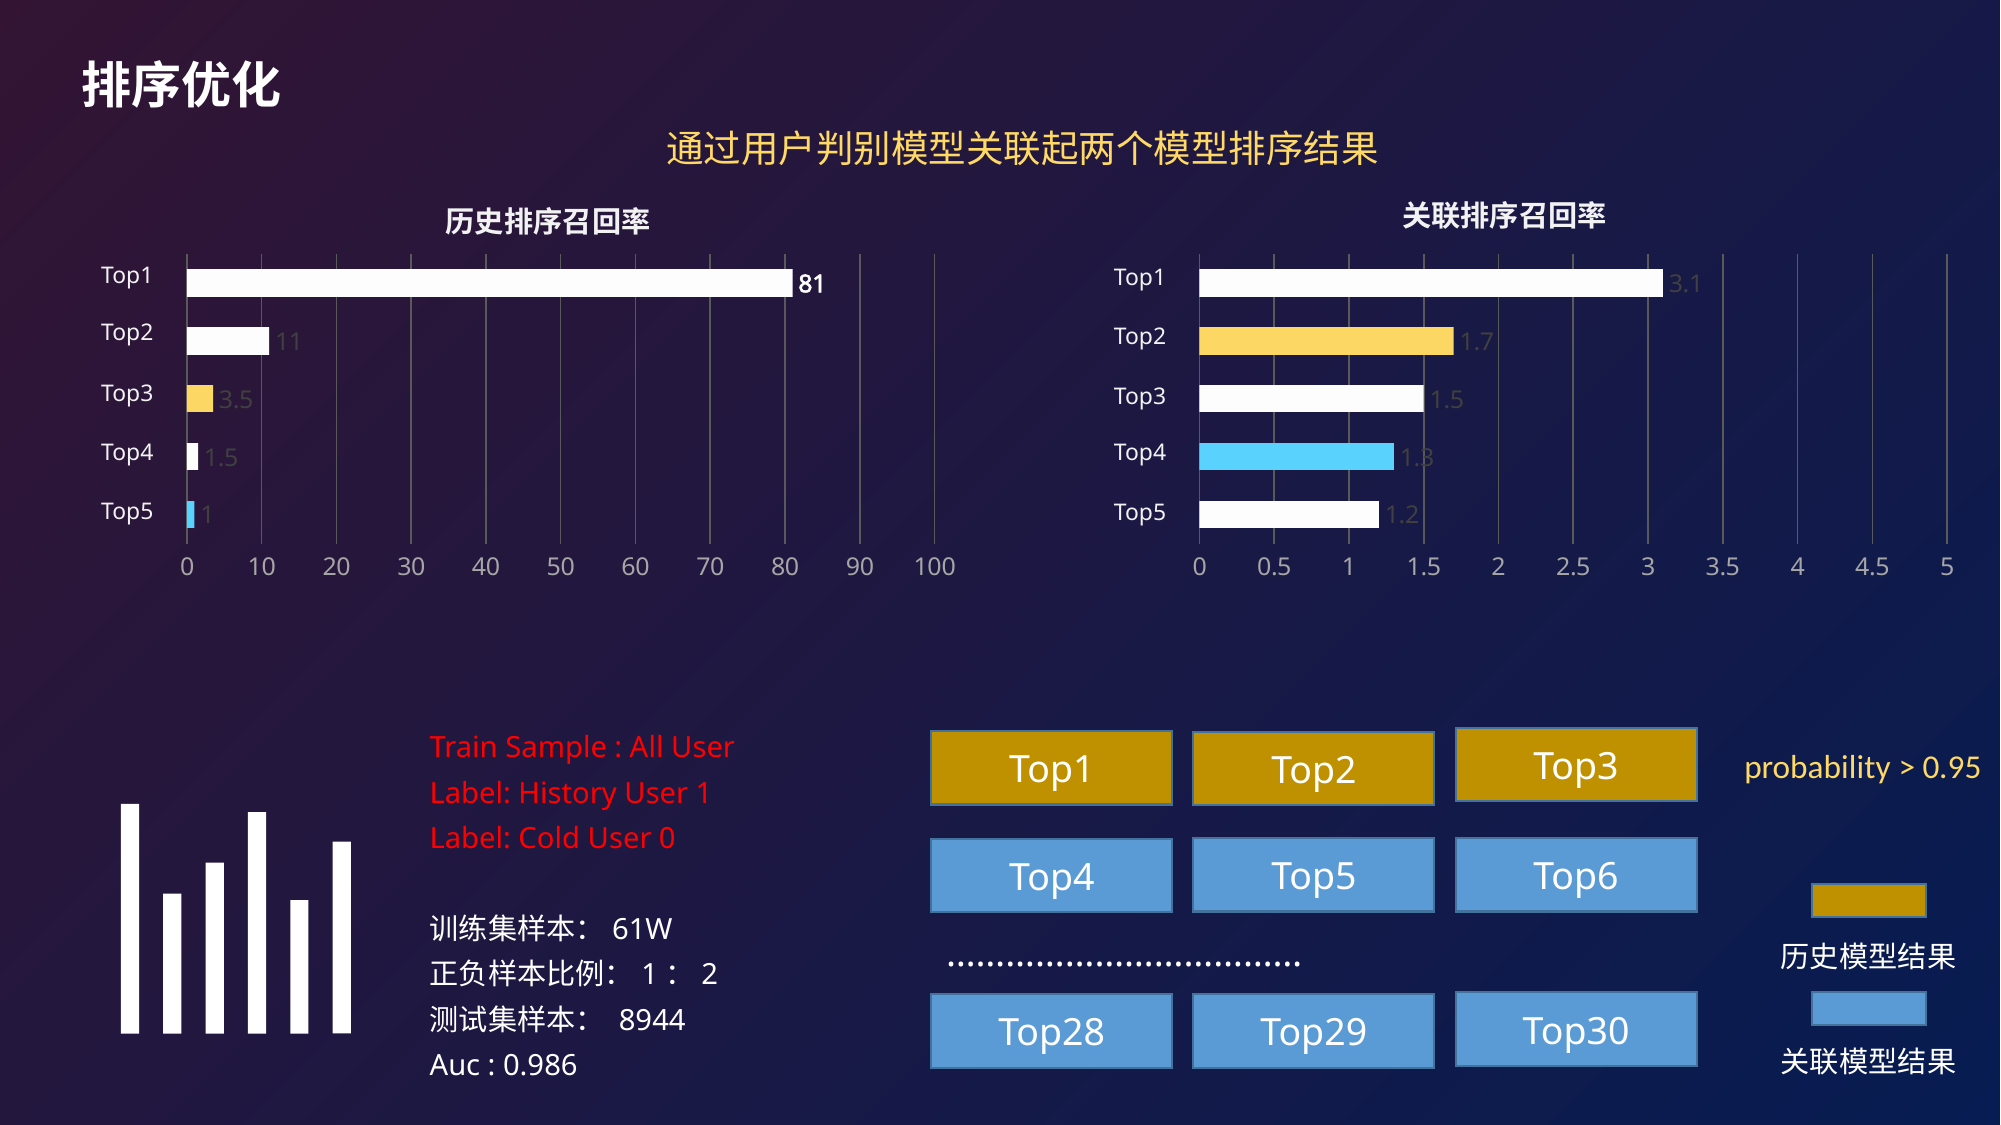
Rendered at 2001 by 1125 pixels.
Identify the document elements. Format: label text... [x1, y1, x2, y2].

text_box Top4 [930, 838, 1173, 913]
text_box ……………………………… [931, 921, 1697, 982]
text_box Top30 [1455, 991, 1698, 1067]
text_box Top29 [1192, 993, 1435, 1069]
text_box Top2 [1192, 731, 1435, 806]
text_box 关联模型结果 [1766, 1035, 1972, 1086]
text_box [1098, 239, 1989, 584]
text_box 关联排序召回率 [1318, 190, 1692, 239]
text_box 历史排序召回率 [361, 195, 735, 239]
text_box Top3 [1455, 727, 1698, 802]
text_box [120, 803, 351, 1034]
text_box 排序优化 [66, 45, 1292, 122]
text_box Top6 [1455, 837, 1698, 913]
text_box probability > 0.95 [1729, 737, 1997, 793]
text_box Top1 [930, 730, 1173, 806]
text_box 历史模型结果 [1766, 931, 1972, 981]
text_box Train Sample : All User Label: History User 1 Label: Cold User 0 训练集样本：61W 正负样本比例：1：2 测试集样本： 8944 Auc : 0.986 [414, 710, 929, 1125]
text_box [86, 239, 976, 584]
text_box [1811, 991, 1927, 1026]
text_box Top28 [930, 993, 1173, 1069]
text_box 通过用户判别模型关联起两个模型排序结果 [651, 117, 1394, 178]
text_box [1811, 883, 1927, 918]
text_box Top5 [1192, 837, 1435, 913]
